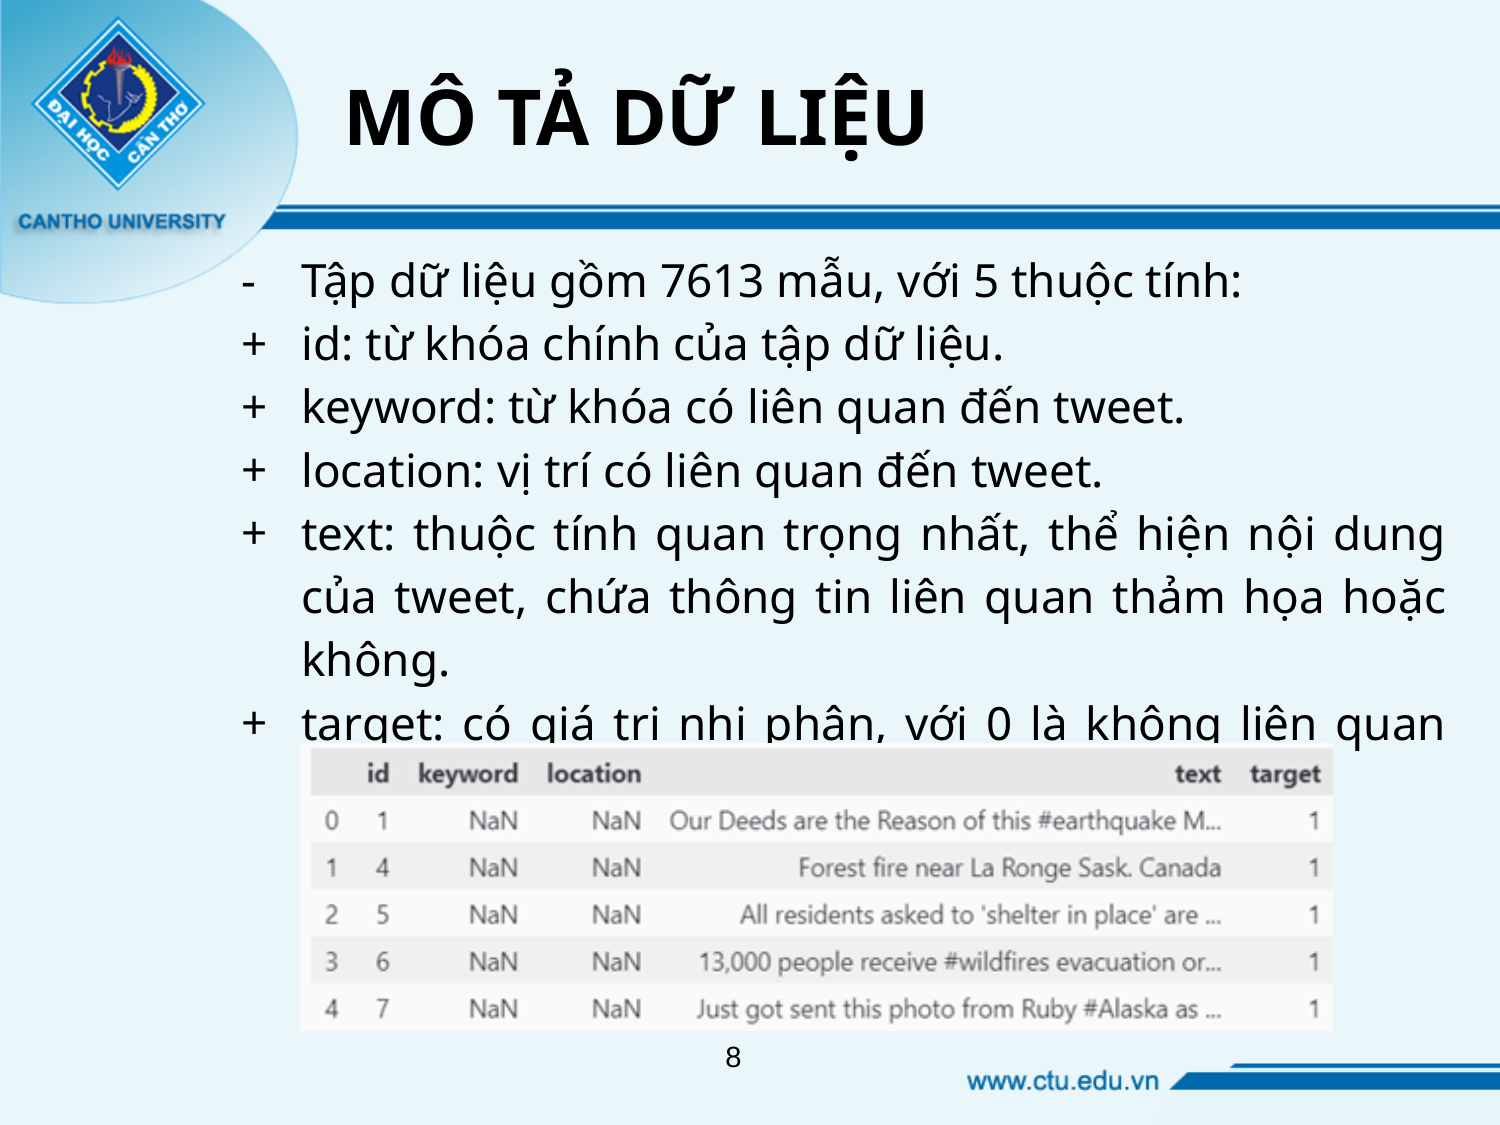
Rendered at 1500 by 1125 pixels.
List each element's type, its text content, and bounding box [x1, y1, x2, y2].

text_box Tập dữ liệu gồm 7613 mẫu, với 5 thuộc tính: id: từ khóa chính của tập dữ liệu. keyword: từ khóa có liên quan đến tweet. location: vị trí có liên quan đến tweet. text: thuộc tính quan trọng nhất, thể hiện nội dung của tweet, chứa thông tin liên quan thảm họa hoặc không. target: có giá trị nhị phân, với 0 là không liên quan đến thảm họa, 1 là có liên quan đến thảm họa [211, 228, 1462, 828]
slide_number ‹#› [406, 1039, 757, 1122]
picture [0, 0, 1500, 1125]
text_box MÔ TẢ DỮ LIỆU [253, 53, 1452, 177]
